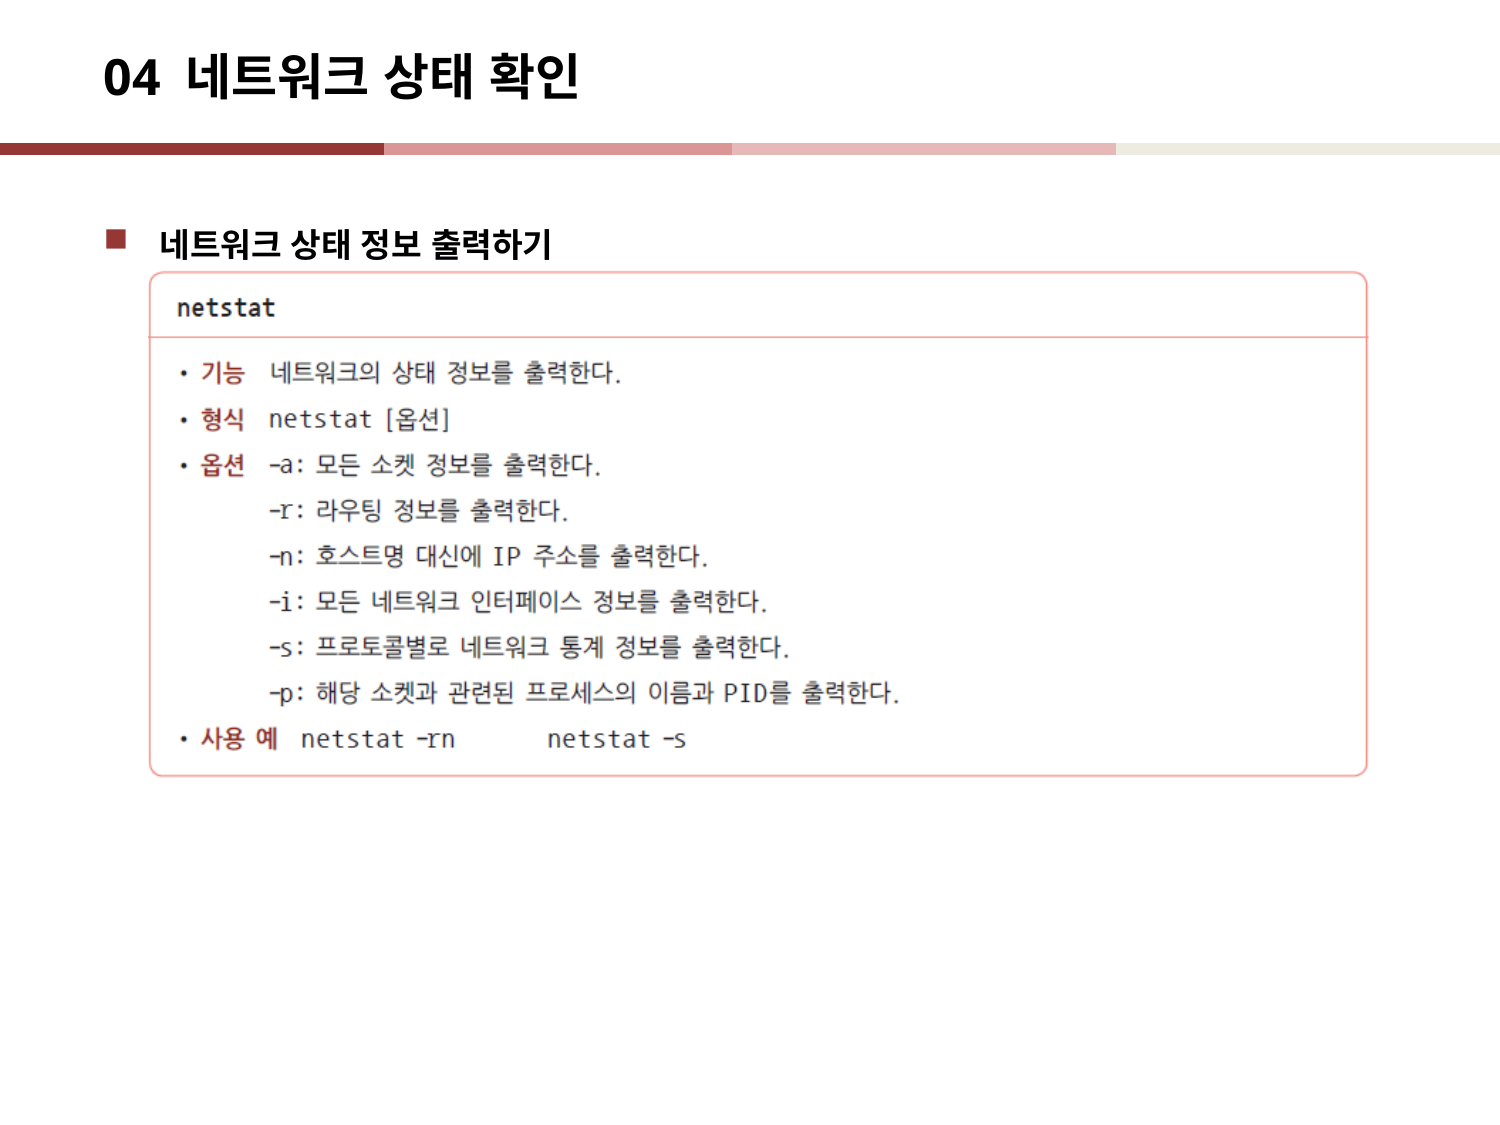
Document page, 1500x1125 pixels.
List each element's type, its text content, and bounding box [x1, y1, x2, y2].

picture [147, 266, 1376, 782]
title 04 네트워크 상태 확인 [88, 30, 1330, 121]
list 네트워크 상태 정보 출력하기 [88, 196, 1436, 1083]
